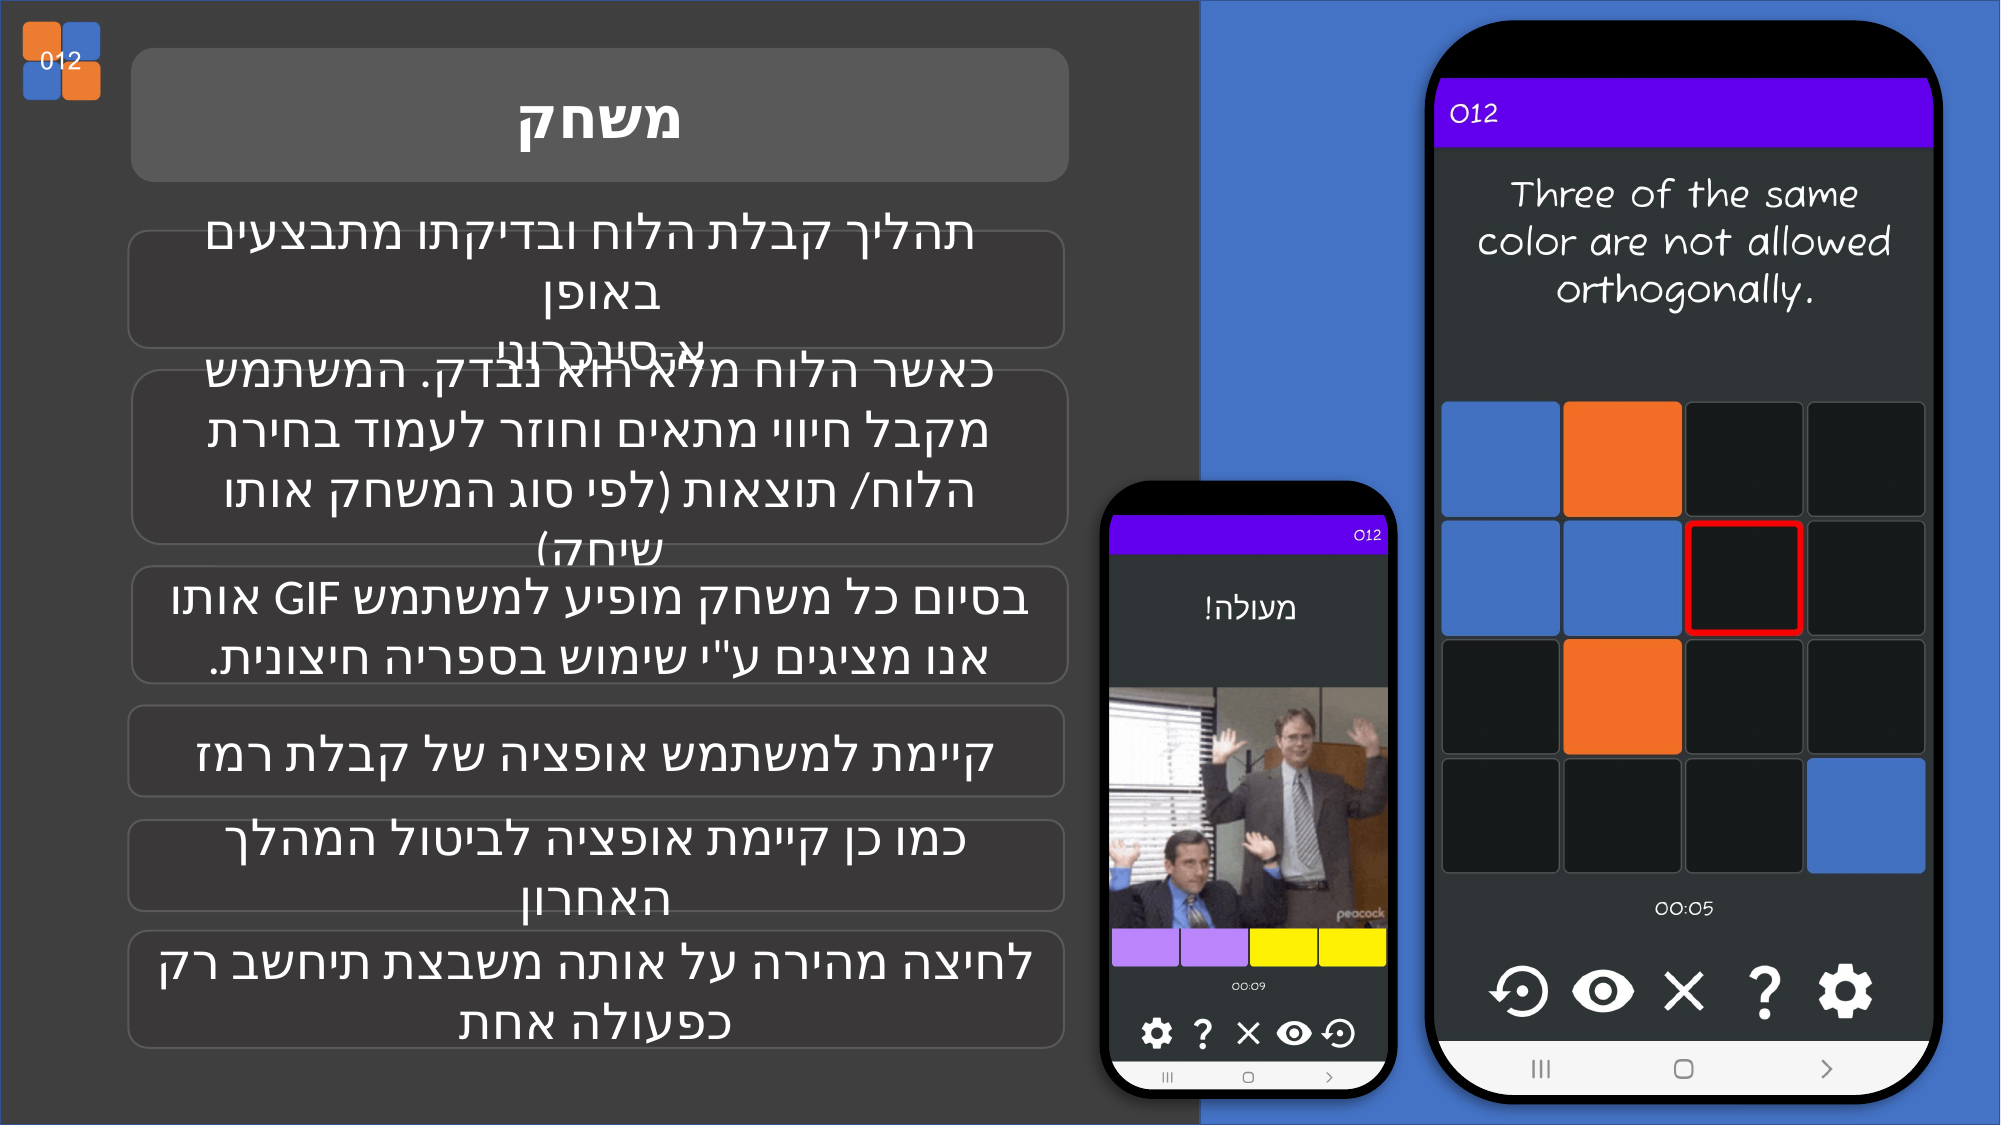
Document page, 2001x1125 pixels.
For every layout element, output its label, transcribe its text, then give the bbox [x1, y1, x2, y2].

picture [17, 15, 106, 105]
text_box לחיצה מהירה על אותה משבצת תיחשב רק כפעולה אחת [128, 930, 1064, 1048]
text_box בסיום כל משחק מופיע למשתמש GIF אותו אנו מציגים ע"י שימוש בספריה חיצונית. [132, 566, 1068, 684]
text_box משחק [132, 48, 1068, 182]
text_box קיימת למשתמש אופציה של קבלת רמז [128, 705, 1064, 797]
text_box תהליך קבלת הלוח ובדיקתו מתבצעים באופן א-סינכרוני [128, 230, 1064, 348]
text_box כמו כן קיימת אופציה לביטול המהלך האחרון [128, 820, 1064, 912]
picture [1104, 484, 1394, 1095]
text_box כאשר הלוח מלא הוא נבדק. המשתמש מקבל חיווי מתאים וחוזר לעמוד בחירת הלוח/ תוצאות (לפי סוג המשחק אותו שיחק) [132, 369, 1068, 545]
picture [1429, 24, 1939, 1100]
